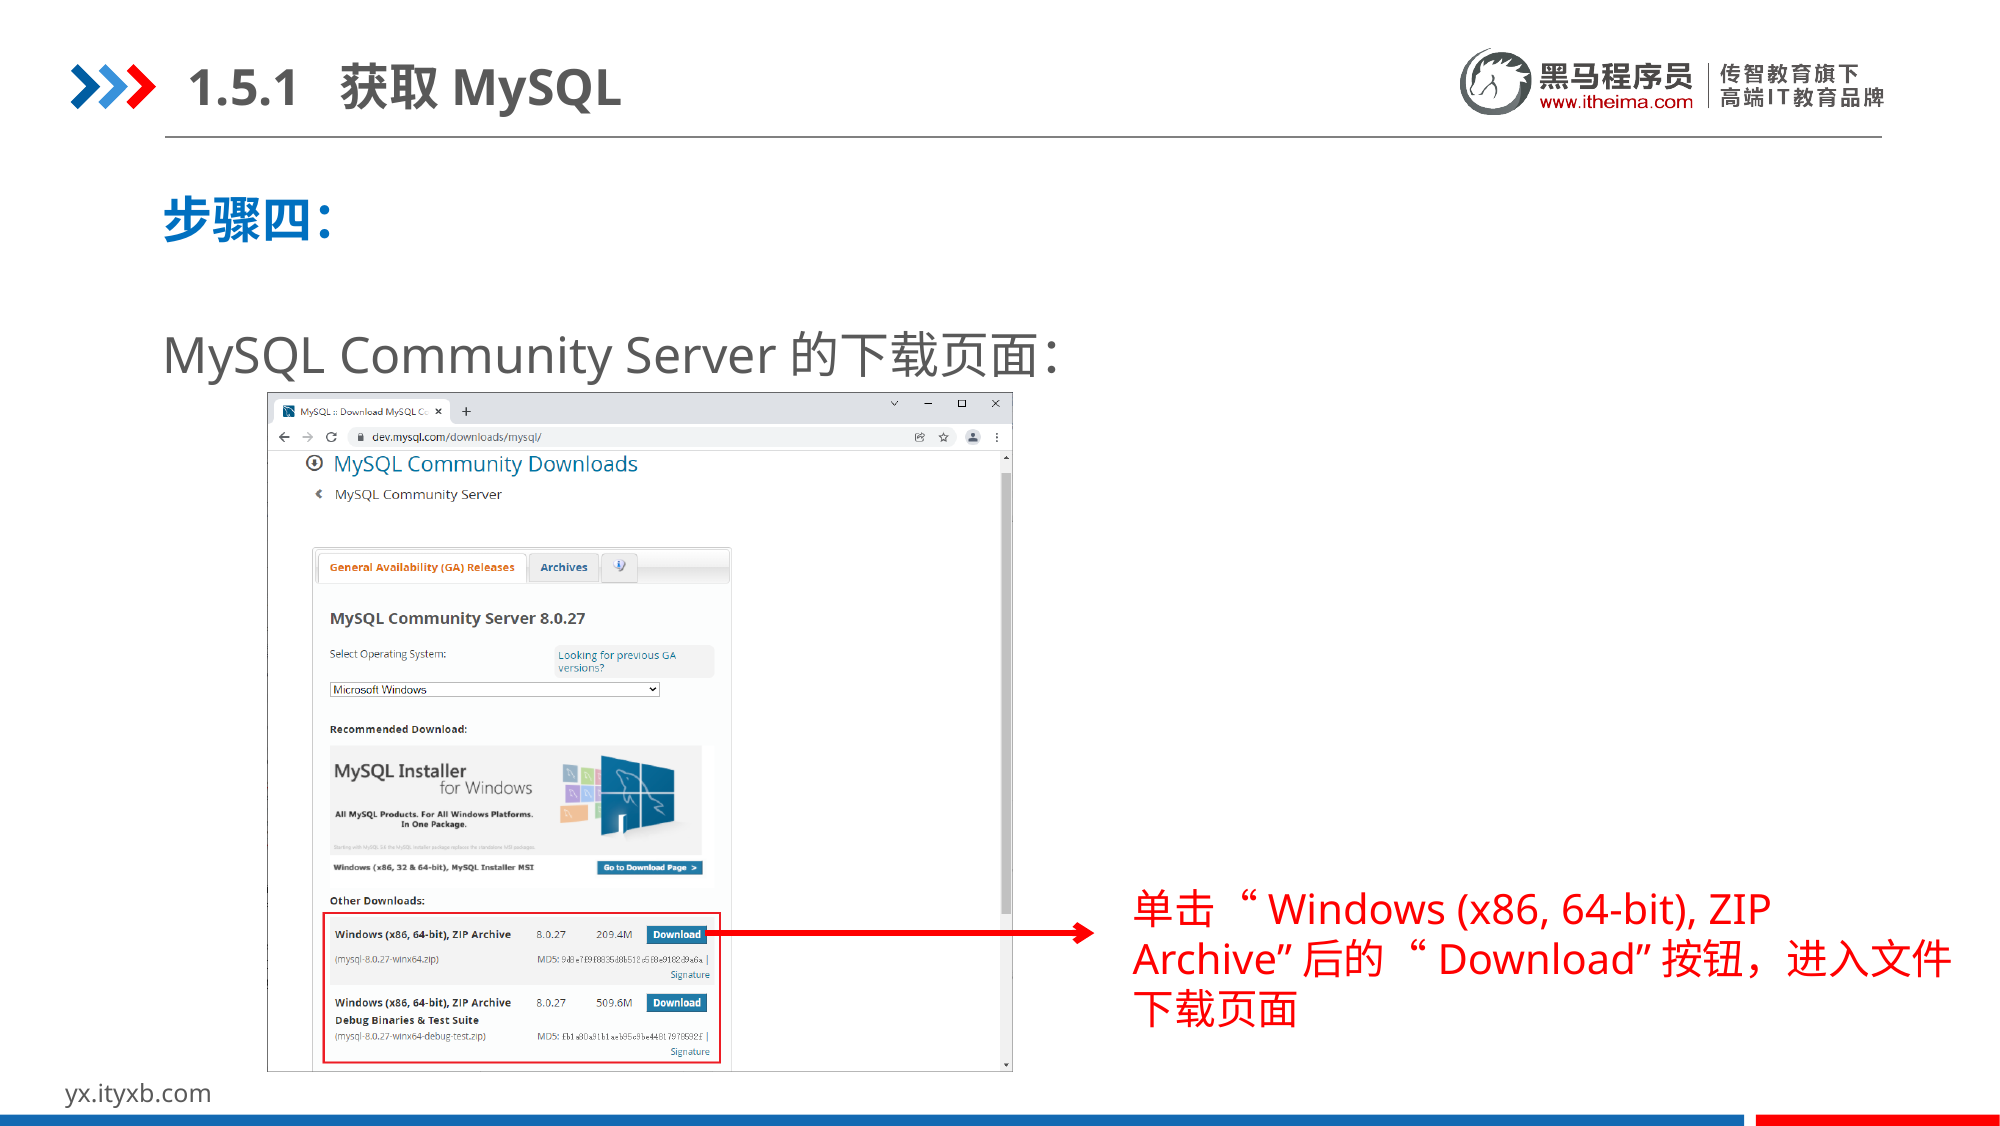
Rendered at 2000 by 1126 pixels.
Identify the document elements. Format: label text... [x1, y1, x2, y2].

text_box 步骤四： [148, 180, 894, 256]
picture [267, 392, 1013, 1072]
text_box 单击“Windows (x86, 64-bit), ZIP Archive”后的“Download”按钮，进入文件下载页面 [1117, 875, 2000, 1040]
text_box 1.5.1 获取MySQL [187, 43, 1047, 127]
text_box MySQL Community Server的下载页面： [148, 286, 1865, 392]
picture [1460, 48, 1887, 115]
